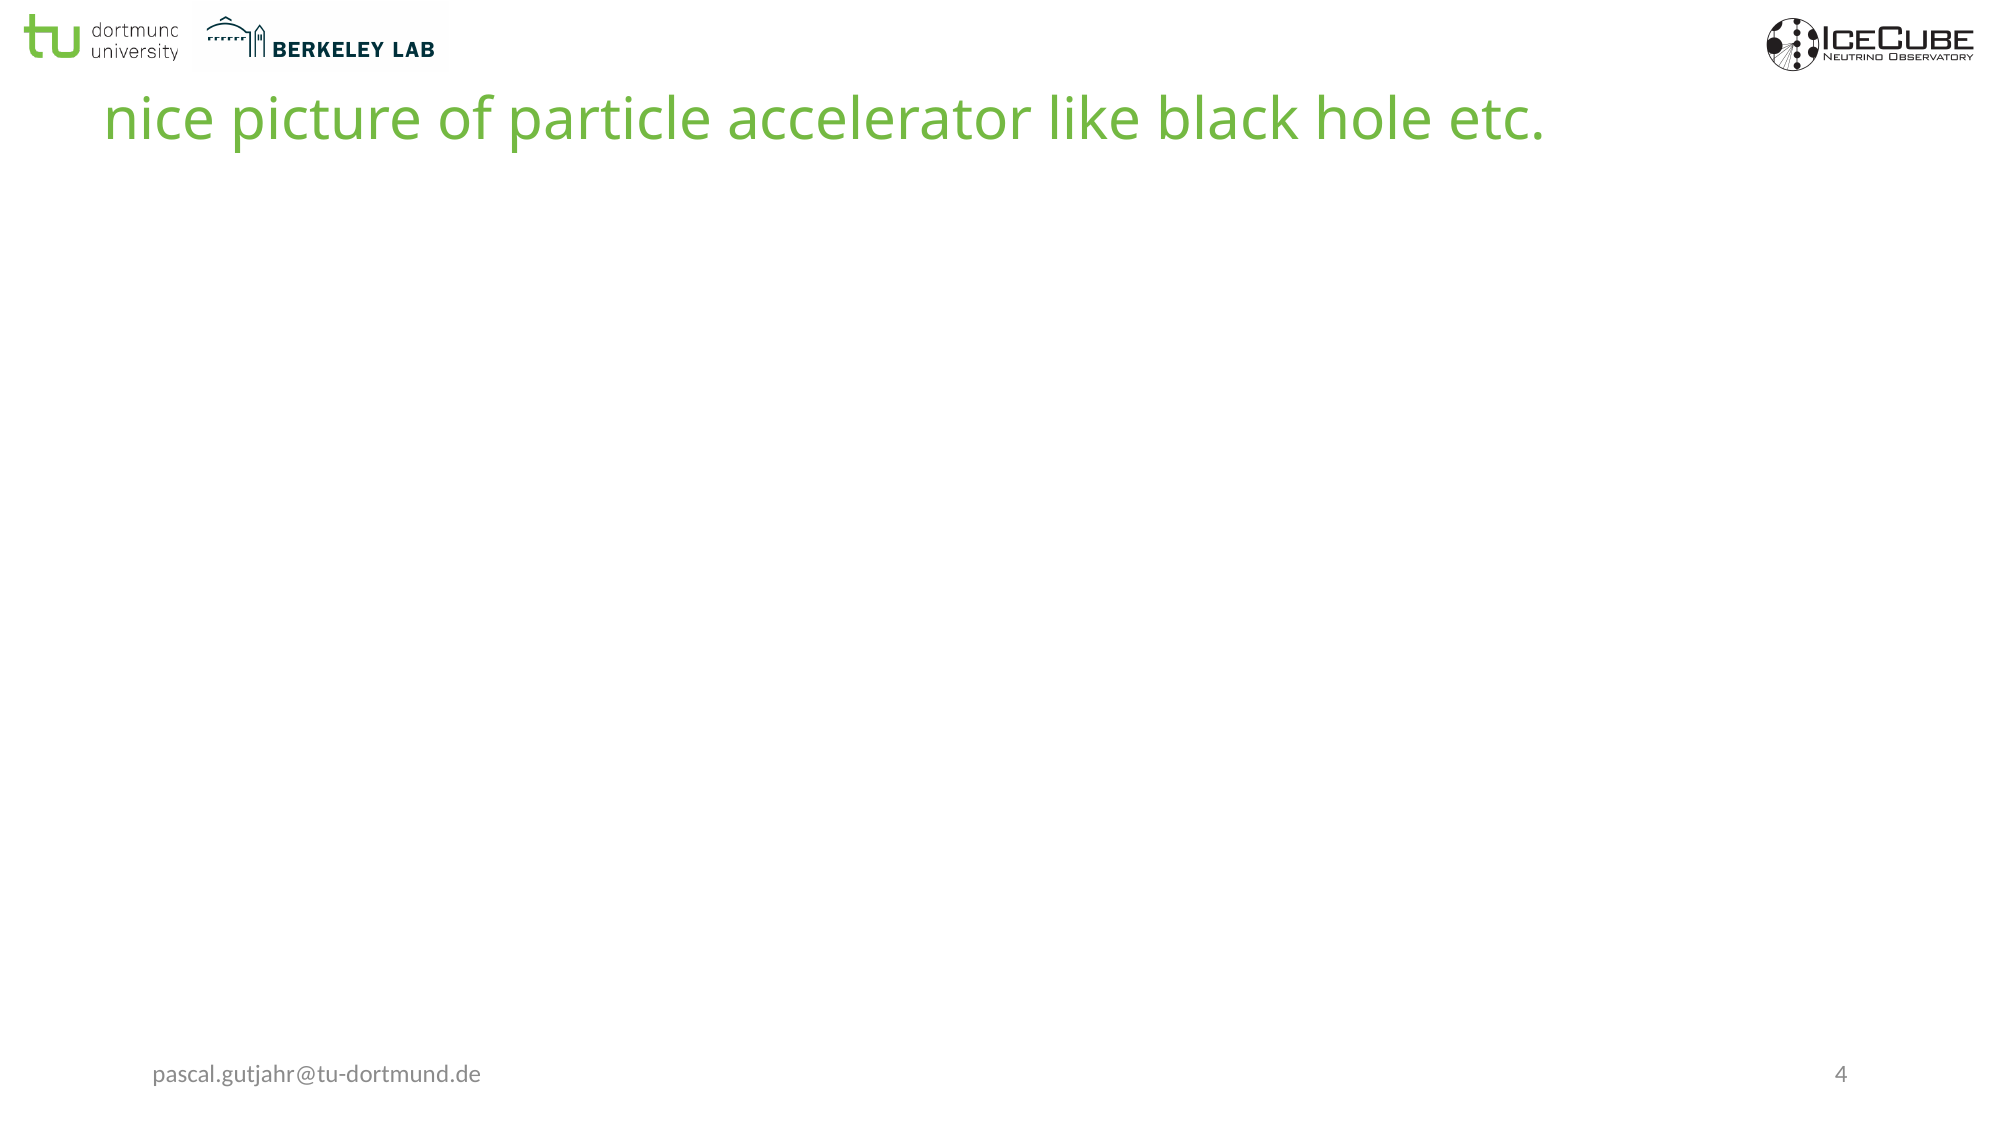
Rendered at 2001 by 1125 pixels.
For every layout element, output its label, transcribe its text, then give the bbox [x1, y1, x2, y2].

slide_number 4 [1412, 1042, 1863, 1103]
picture [192, 1, 449, 59]
title nice picture of particle accelerator like black hole etc. [88, 59, 1977, 182]
slide_number pascal.gutjahr@tu-dortmund.de [137, 1042, 588, 1103]
